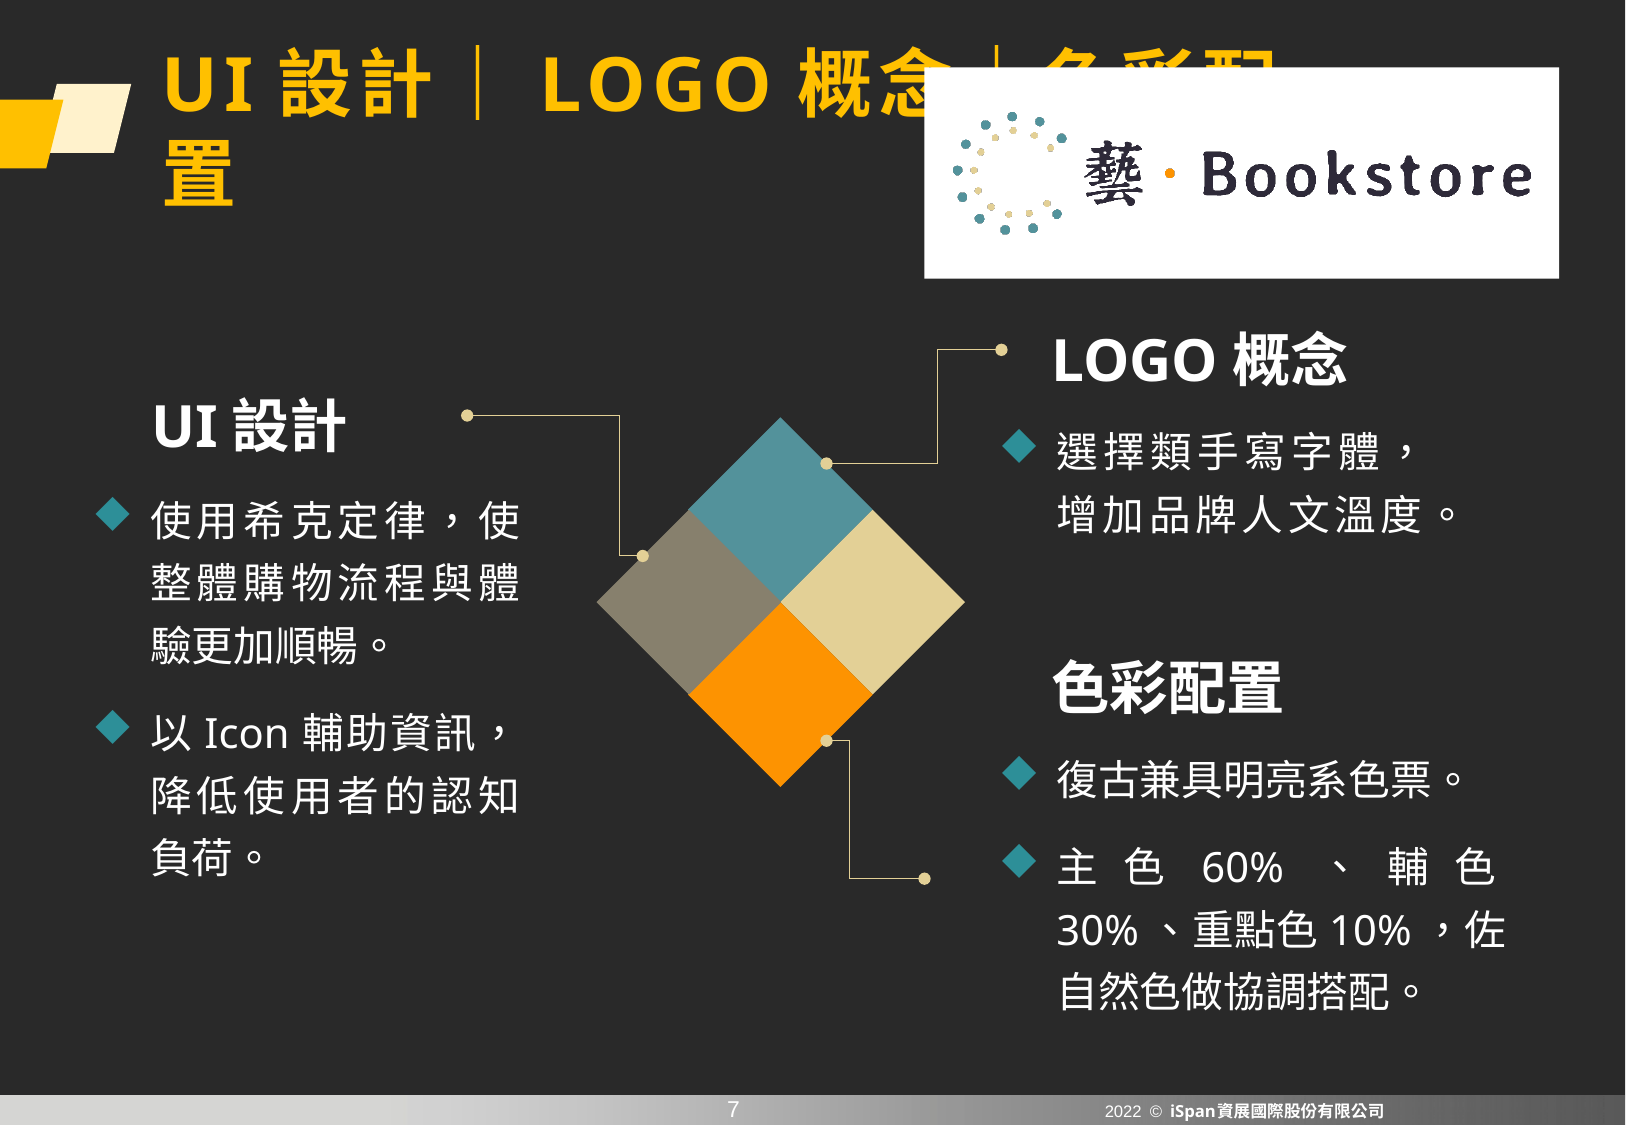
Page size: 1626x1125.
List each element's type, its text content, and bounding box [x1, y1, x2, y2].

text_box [826, 349, 1002, 464]
text_box 色彩配置 [1036, 626, 1368, 729]
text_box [467, 411, 643, 556]
text_box 使用希克定律，使整體購物流程與體驗更加順暢。 以Icon輔助資訊，降低使用者的認知負荷。 [18, 475, 536, 890]
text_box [622, 444, 939, 760]
text_box 復古兼具明亮系色票。 主色60%、輔色30%、重點色10%，佐自然色做協調搭配。 [924, 733, 1522, 1024]
picture [0, 0, 1626, 1125]
text_box LOGO概念 [1036, 298, 1368, 401]
title UI設計｜LOGO概念｜色彩配置 [146, 70, 924, 183]
text_box 選擇類手寫字體，增加品牌人文溫度。 [939, 406, 1442, 546]
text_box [924, 67, 1560, 279]
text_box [826, 740, 925, 881]
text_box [0, 83, 132, 169]
text_box UI設計 [136, 364, 468, 467]
